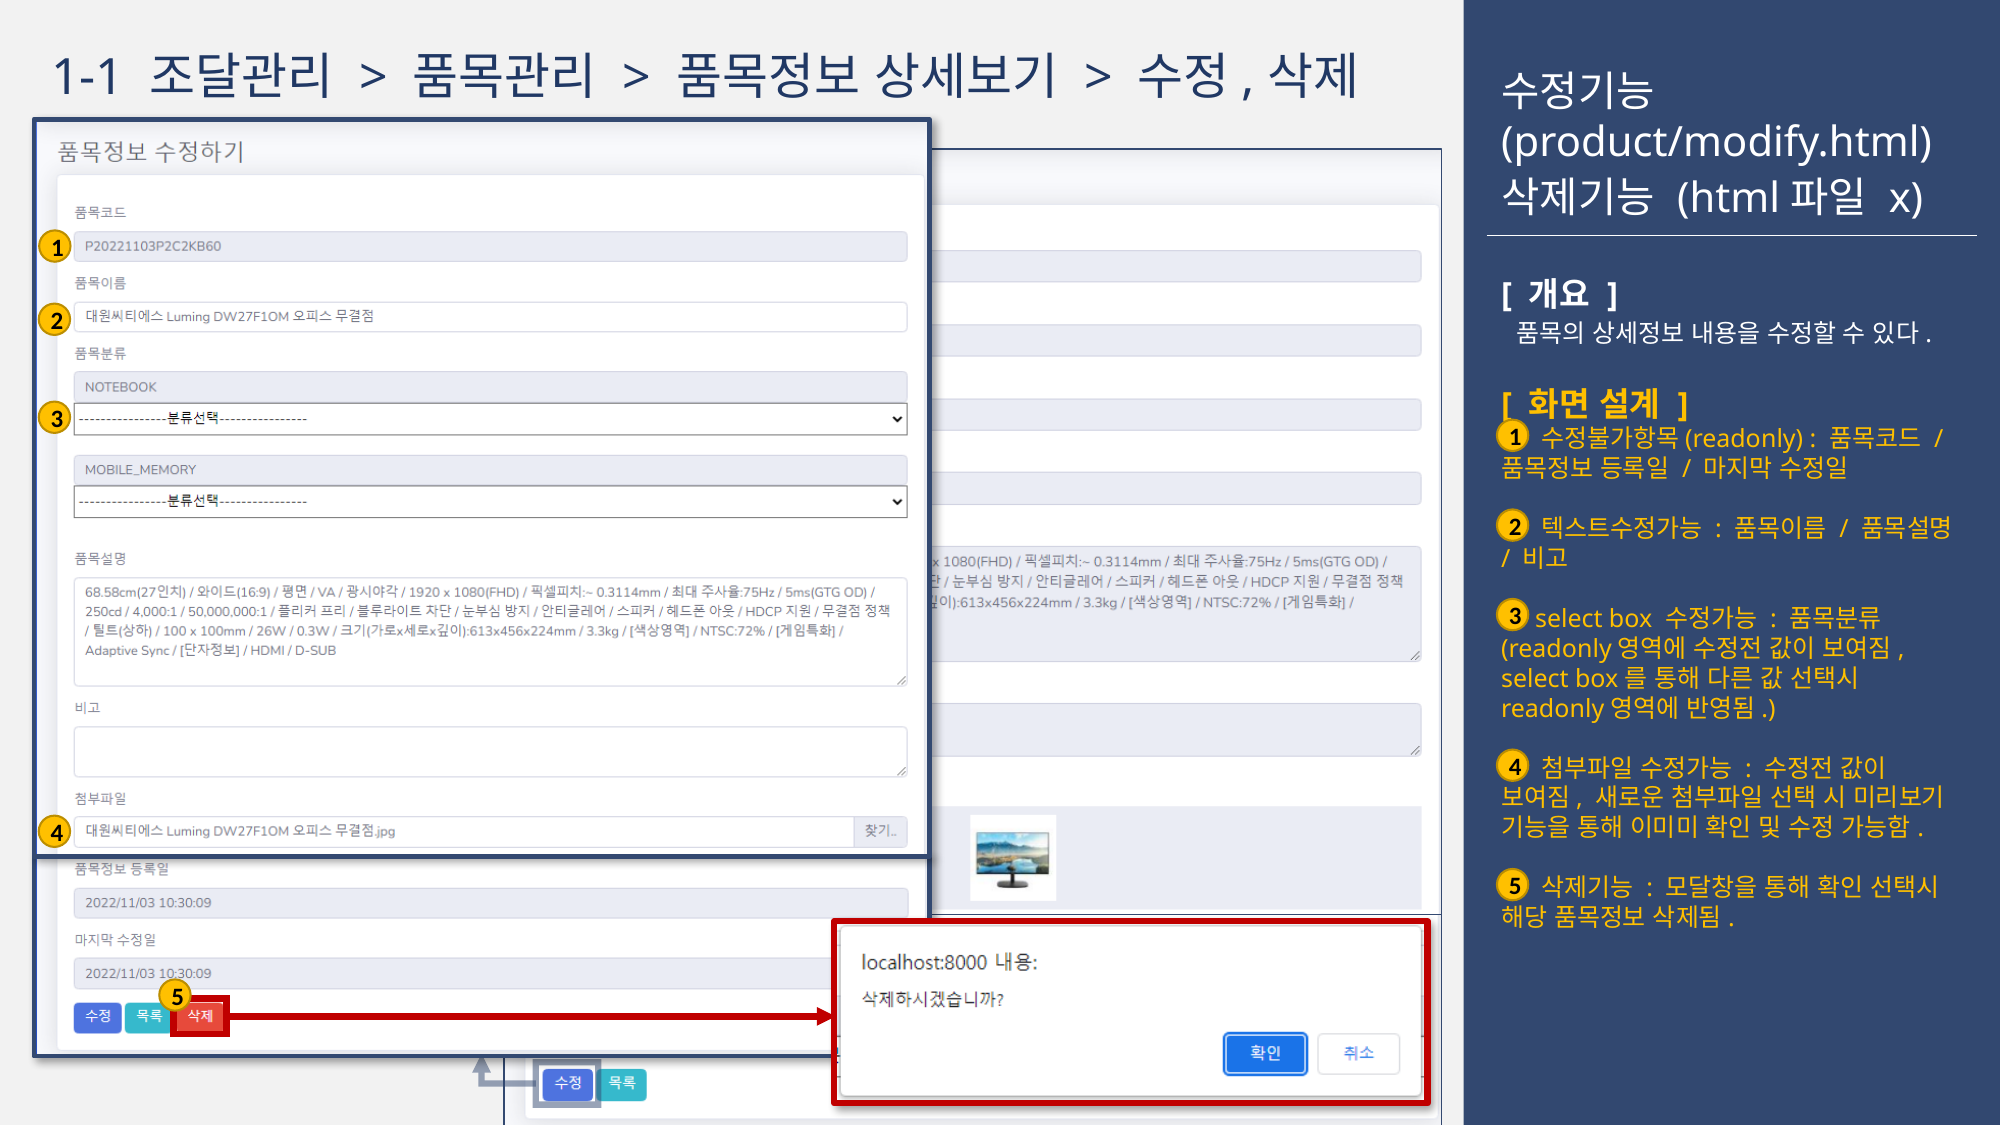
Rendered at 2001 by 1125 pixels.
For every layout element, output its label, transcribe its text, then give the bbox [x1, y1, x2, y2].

text_box 1-1 조달관리 > 품목관리 > 품목정보 상세보기 > 수정,삭제 [36, 37, 1374, 112]
text_box [1463, 0, 2000, 1125]
text_box 삭제기능 (html파일 x) [1486, 163, 1978, 229]
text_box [481, 1054, 536, 1084]
text_box [ 개요 ] 품목의 상세정보 내용을 수정할 수 있다. [ 화면 설계 ] 1. 수정불가항목(readonly) : 품목코드 / 품목정보 등록일 / 마지막 수정일 2. 텍스트수정가능 : 품목이름 / 품목설명 / 비고 3. select box 수정가능 : 품목분류(readonly영역에 수정전 값이 보여짐, select box를 통해 다른 값 선택시 readonly영역에 반영됨.) 4. 첨부파일 수정가능 : 수정전 값이 보여짐, 새로운 첨부파일 선택 시 미리보기 기능을 통해 이미미 확인 및 수정 가능함. 5. 삭제기능 : 모달창을 통해 확인 선택시 해당 품목정보 삭제됨. [1486, 265, 1978, 939]
picture [36, 121, 1441, 1125]
text_box 1 [1495, 418, 1530, 453]
text_box 2 [1495, 508, 1530, 542]
text_box 5 [1495, 867, 1530, 902]
text_box 4 [1495, 748, 1530, 782]
text_box 3 [1495, 597, 1530, 632]
text_box 수정기능 (product/modify.html) [1486, 57, 1978, 163]
